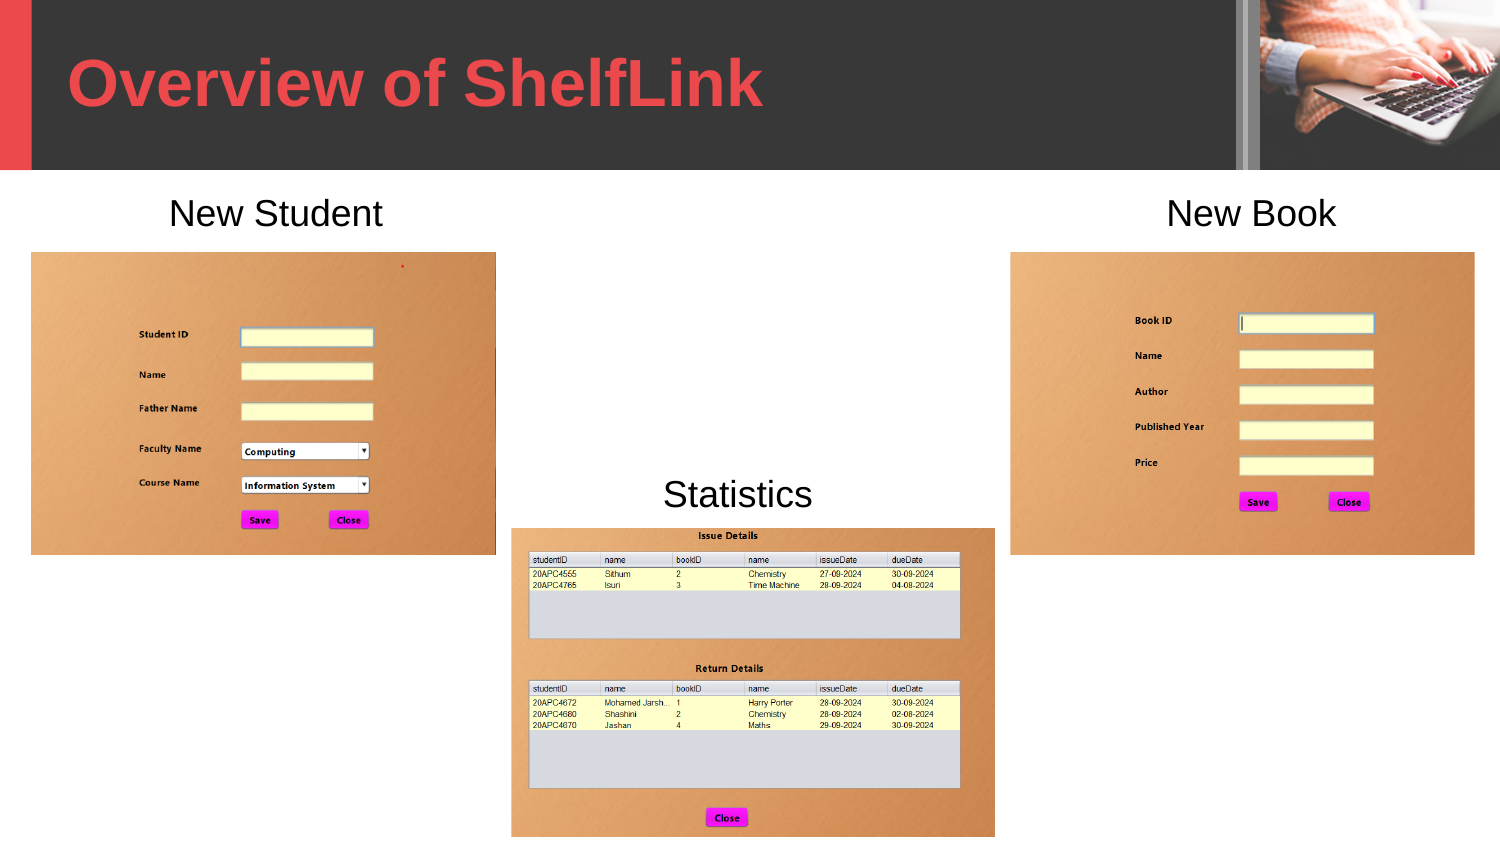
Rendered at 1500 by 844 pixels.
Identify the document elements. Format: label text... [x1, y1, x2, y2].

list Overview of ShelfLink [53, 32, 1235, 127]
picture [0, 0, 1500, 844]
text_box New Book [1151, 181, 1376, 242]
text_box Statistics [648, 462, 873, 523]
text_box New Student [154, 181, 408, 242]
